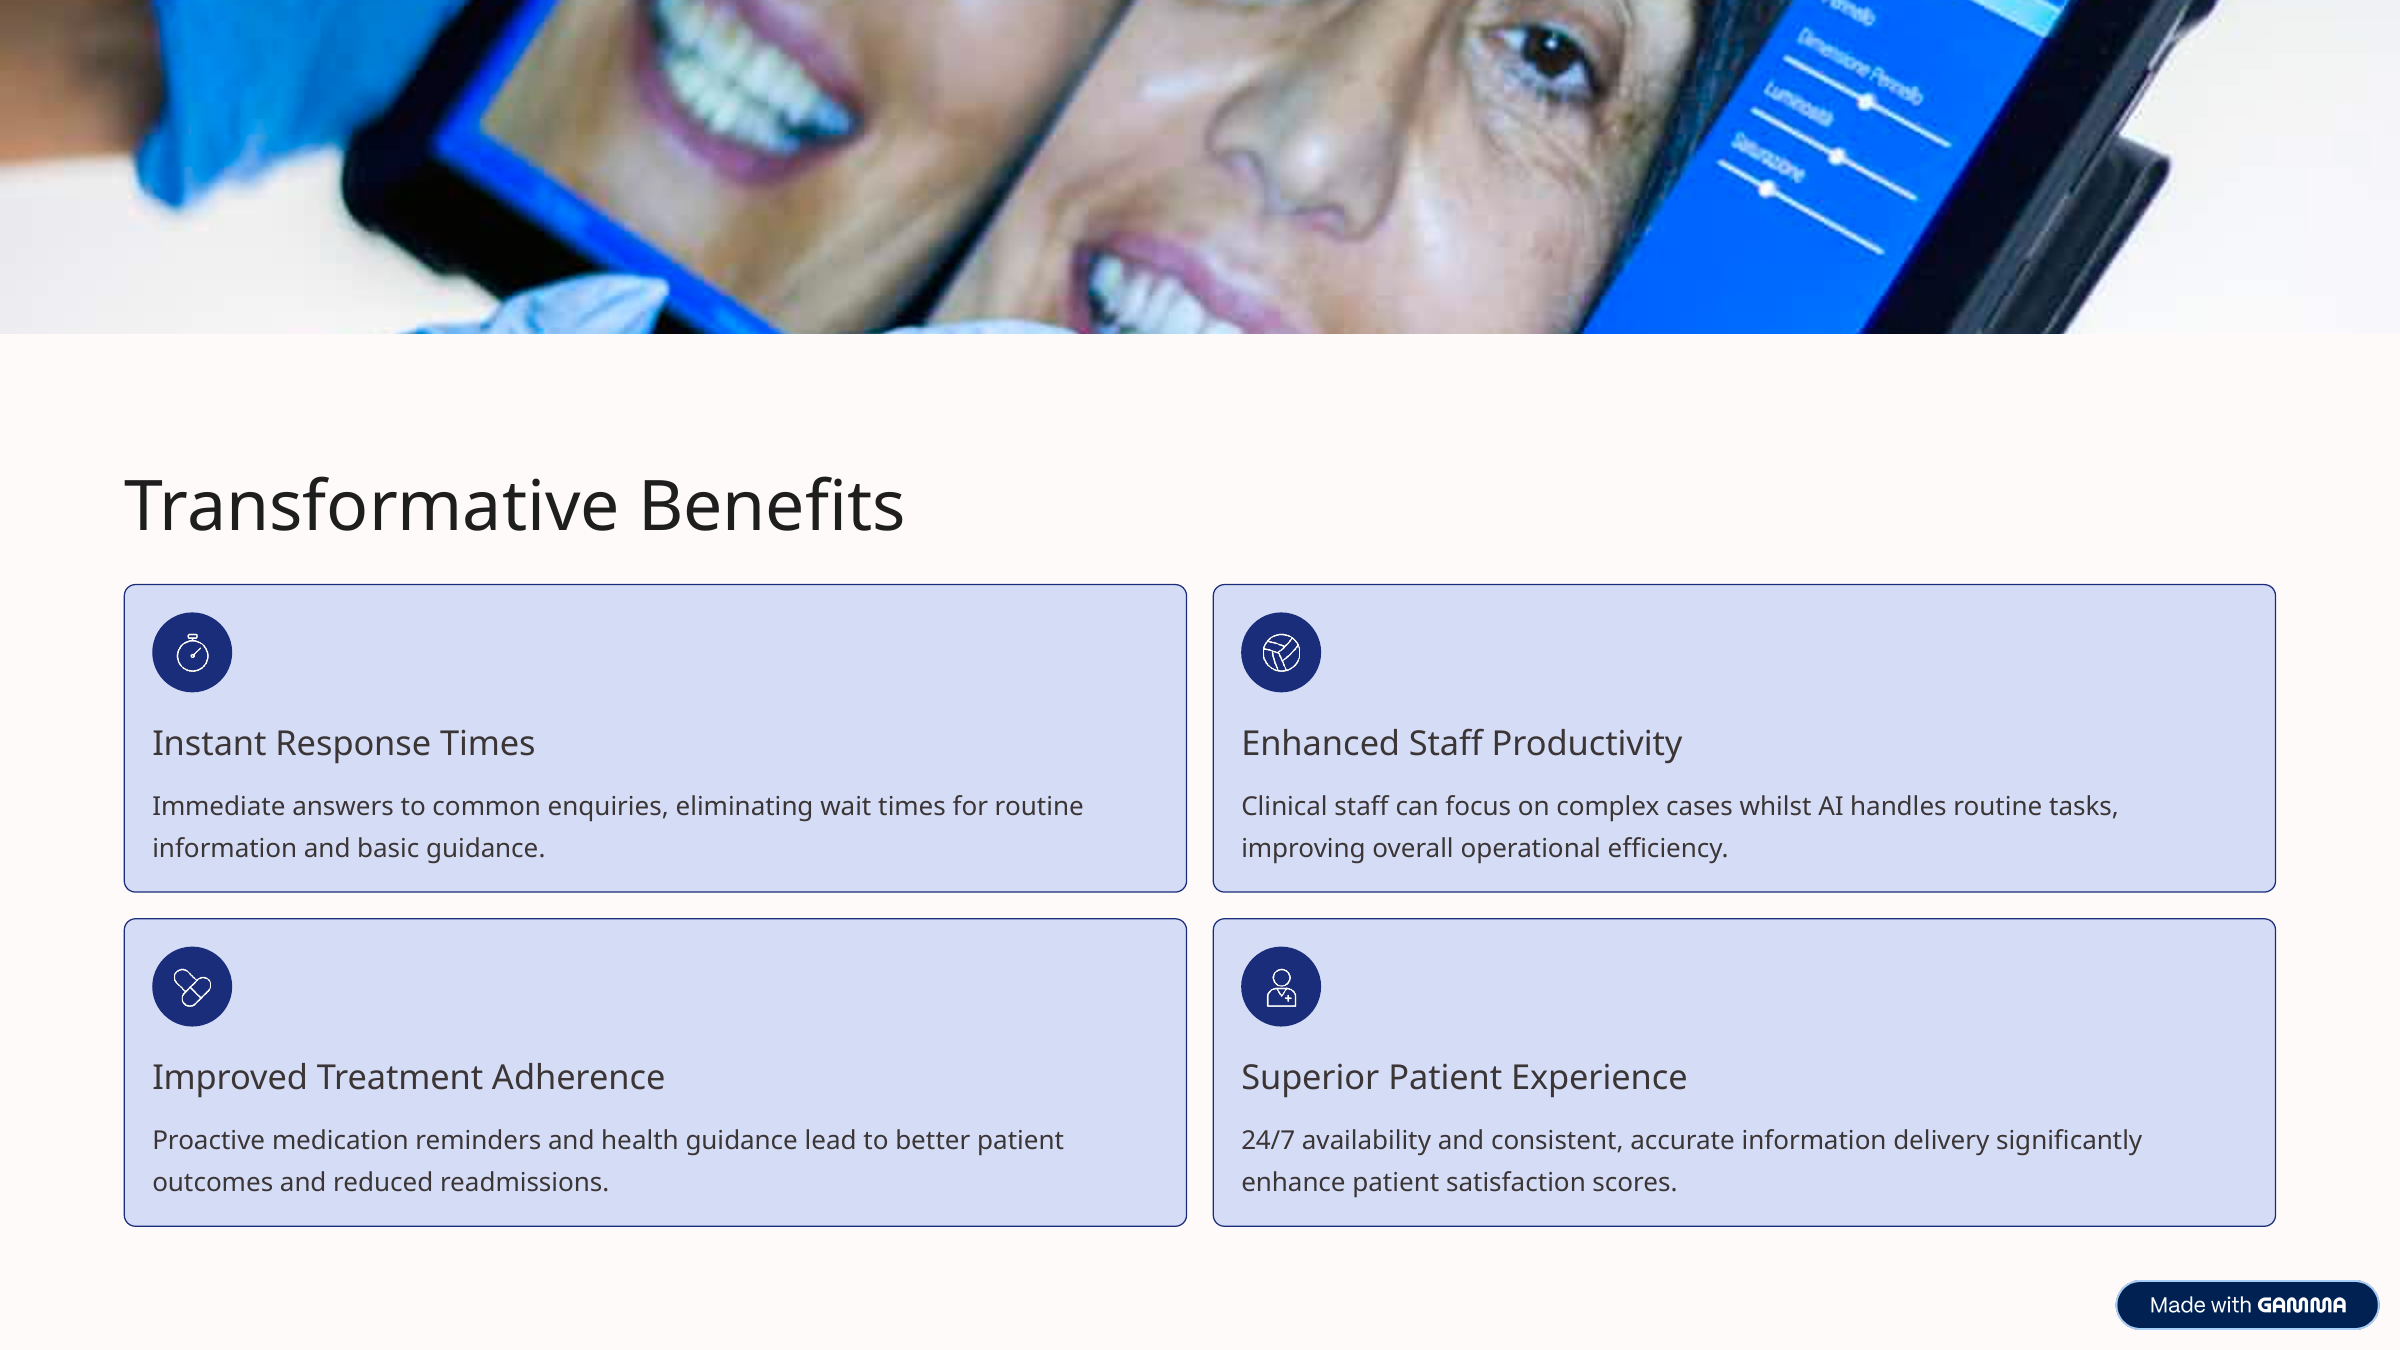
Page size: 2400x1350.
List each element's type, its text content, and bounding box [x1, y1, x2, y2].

text_box [1241, 612, 1322, 693]
text_box Clinical staff can focus on complex cases whilst AI handles routine tasks, improving overall operational efficiency. [1241, 778, 2248, 865]
text_box [152, 946, 233, 1027]
picture [174, 629, 211, 675]
text_box [124, 584, 1187, 893]
text_box [1241, 946, 1322, 1027]
text_box Immediate answers to common enquiries, eliminating wait times for routine information and basic guidance. [152, 778, 1159, 865]
picture [174, 964, 211, 1010]
text_box [152, 612, 233, 693]
text_box Transformative Benefits [124, 456, 974, 545]
picture [1263, 964, 1300, 1010]
picture [2106, 1271, 2389, 1339]
text_box 24/7 availability and consistent, accurate information delivery significantly enhance patient satisfaction scores. [1241, 1113, 2248, 1199]
text_box [124, 918, 1187, 1227]
text_box [1213, 584, 2276, 893]
text_box Improved Treatment Adherence [152, 1053, 724, 1097]
text_box Proactive medication reminders and health guidance lead to better patient outcomes and reduced readmissions. [152, 1113, 1159, 1199]
picture [1263, 629, 1300, 675]
text_box Instant Response Times [152, 718, 576, 763]
text_box [1213, 918, 2276, 1227]
picture [0, 0, 2400, 334]
text_box Superior Patient Experience [1241, 1053, 1741, 1097]
text_box Enhanced Staff Productivity [1241, 718, 1742, 763]
